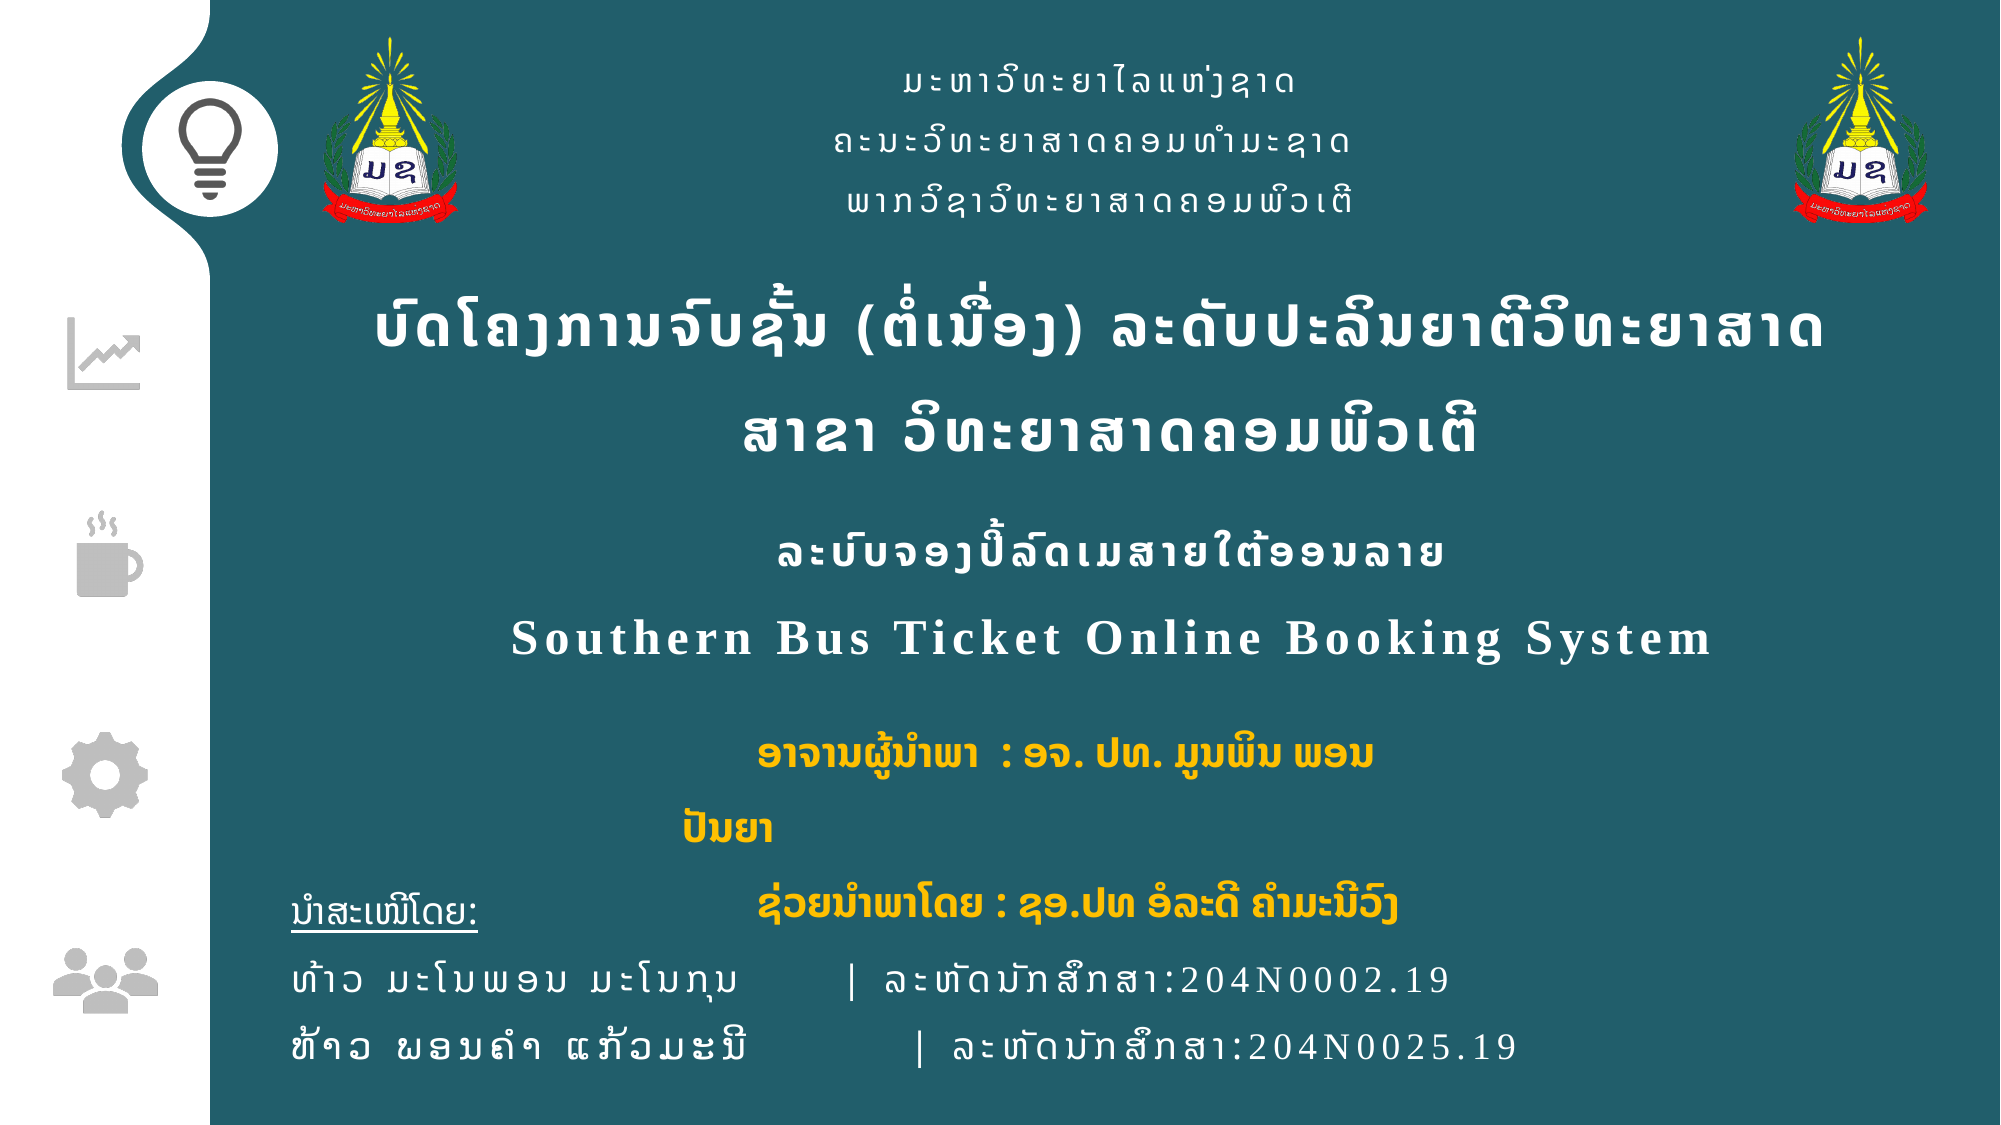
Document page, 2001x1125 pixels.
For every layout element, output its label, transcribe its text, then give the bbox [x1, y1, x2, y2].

picture [45, 86, 162, 203]
picture [45, 920, 165, 1040]
text_box ລະບົບຈອງປີ້ລົດເມສາຍໃຕ້ອອນລາຍ Southern Bus Ticket Online Booking System [495, 492, 1727, 763]
picture [58, 502, 162, 605]
text_box ມະຫາວິທະຍາໄລແຫ່ງຊາດ ຄະນະວິທະຍາສາດຄອມທຳມະຊາດ ພາກວິຊາວິທະຍາສາດຄອມພິວເຕີ [818, 31, 1383, 227]
text_box [0, 0, 211, 1125]
picture [52, 303, 154, 405]
text_box ນຳສະເໜີໂດຍ: ທ້າວ ມະໂນພອນ ມະໂນກຸນ | ລະຫັດນັກສຶກສາ:204N0002.19 ທ້າວ ພອນຄຳ ແກ້ວມະນີ | ລະຫັດນັກສຶກສາ:204N0025.19 [276, 857, 1700, 1075]
text_box ອາຈານຜູ້ນຳພາ : ອຈ. ປທ. ມູນພິນ ພອນປັນຍາ ຊ່ວຍນຳພາໂດຍ : ຊອ.ປທ ອໍລະດີ ຄຳມະນີວົງ [593, 693, 1483, 934]
picture [321, 35, 459, 223]
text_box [141, 80, 279, 218]
text_box ບົດໂຄງການຈົບຊັ້ນ (ຕໍ່ເນື່ອງ) ລະດັບປະລິນຍາຕີວິທະຍາສາດ ສາຂາ ວິທະຍາສາດຄອມພິວເຕີ [274, 245, 1947, 471]
picture [1791, 35, 1929, 223]
picture [45, 715, 165, 835]
